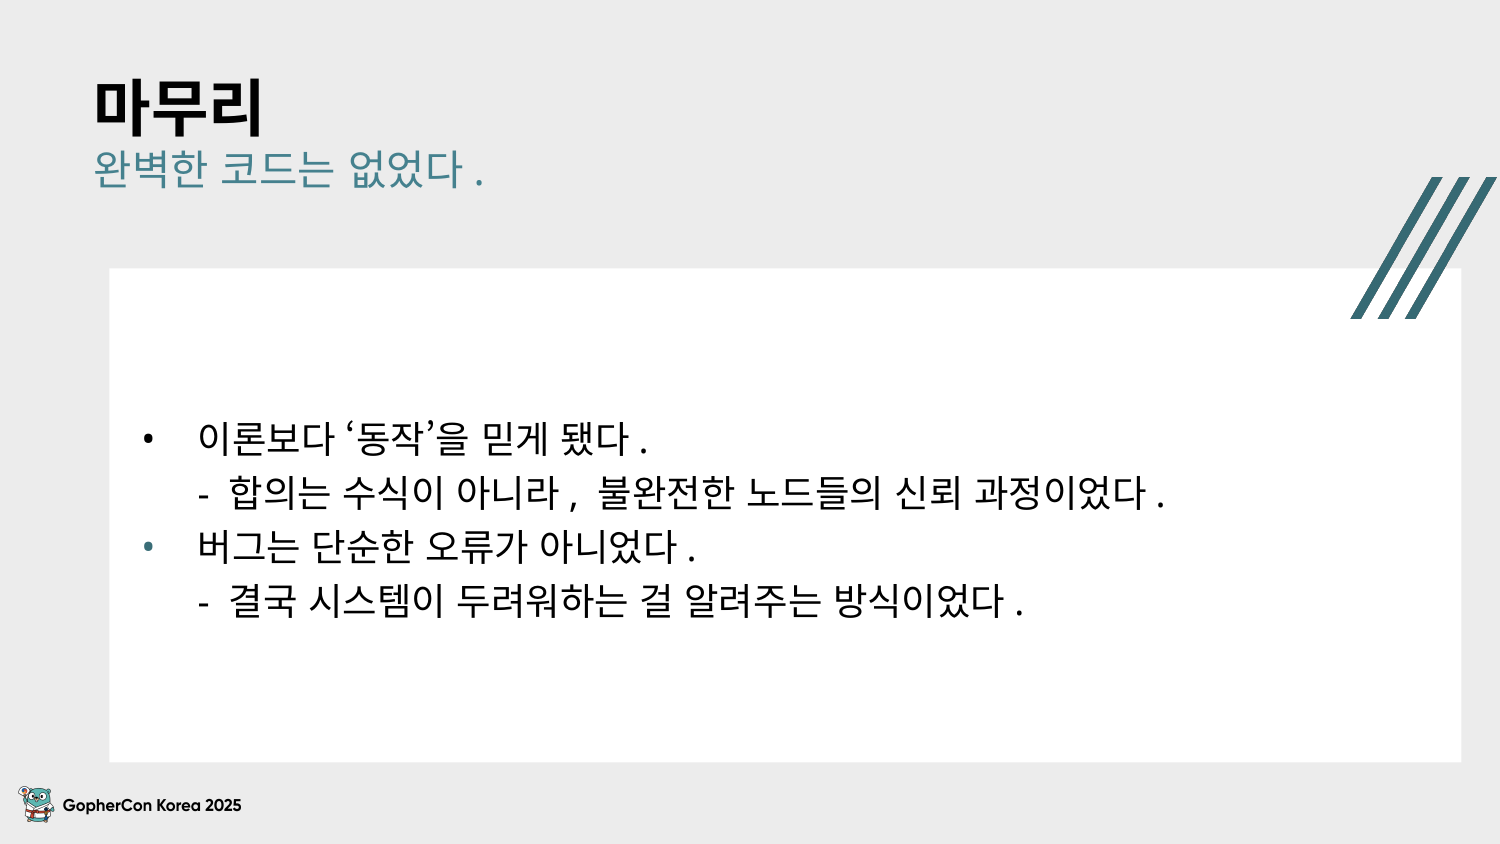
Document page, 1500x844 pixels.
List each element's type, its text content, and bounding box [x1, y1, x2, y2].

picture [15, 780, 241, 826]
picture [1349, 177, 1497, 319]
title 마무리 완벽한 코드는 없었다. [93, 68, 981, 216]
list 이론보다 ‘동작’을 믿게 됐다. - 합의는 수식이 아니라, 불완전한 노드들의 신뢰 과정이었다. 버그는 단순한 오류가 아니었다. - 결국 시스템이 두려워하는 걸 알려주는 방식이었다. [111, 268, 1461, 762]
